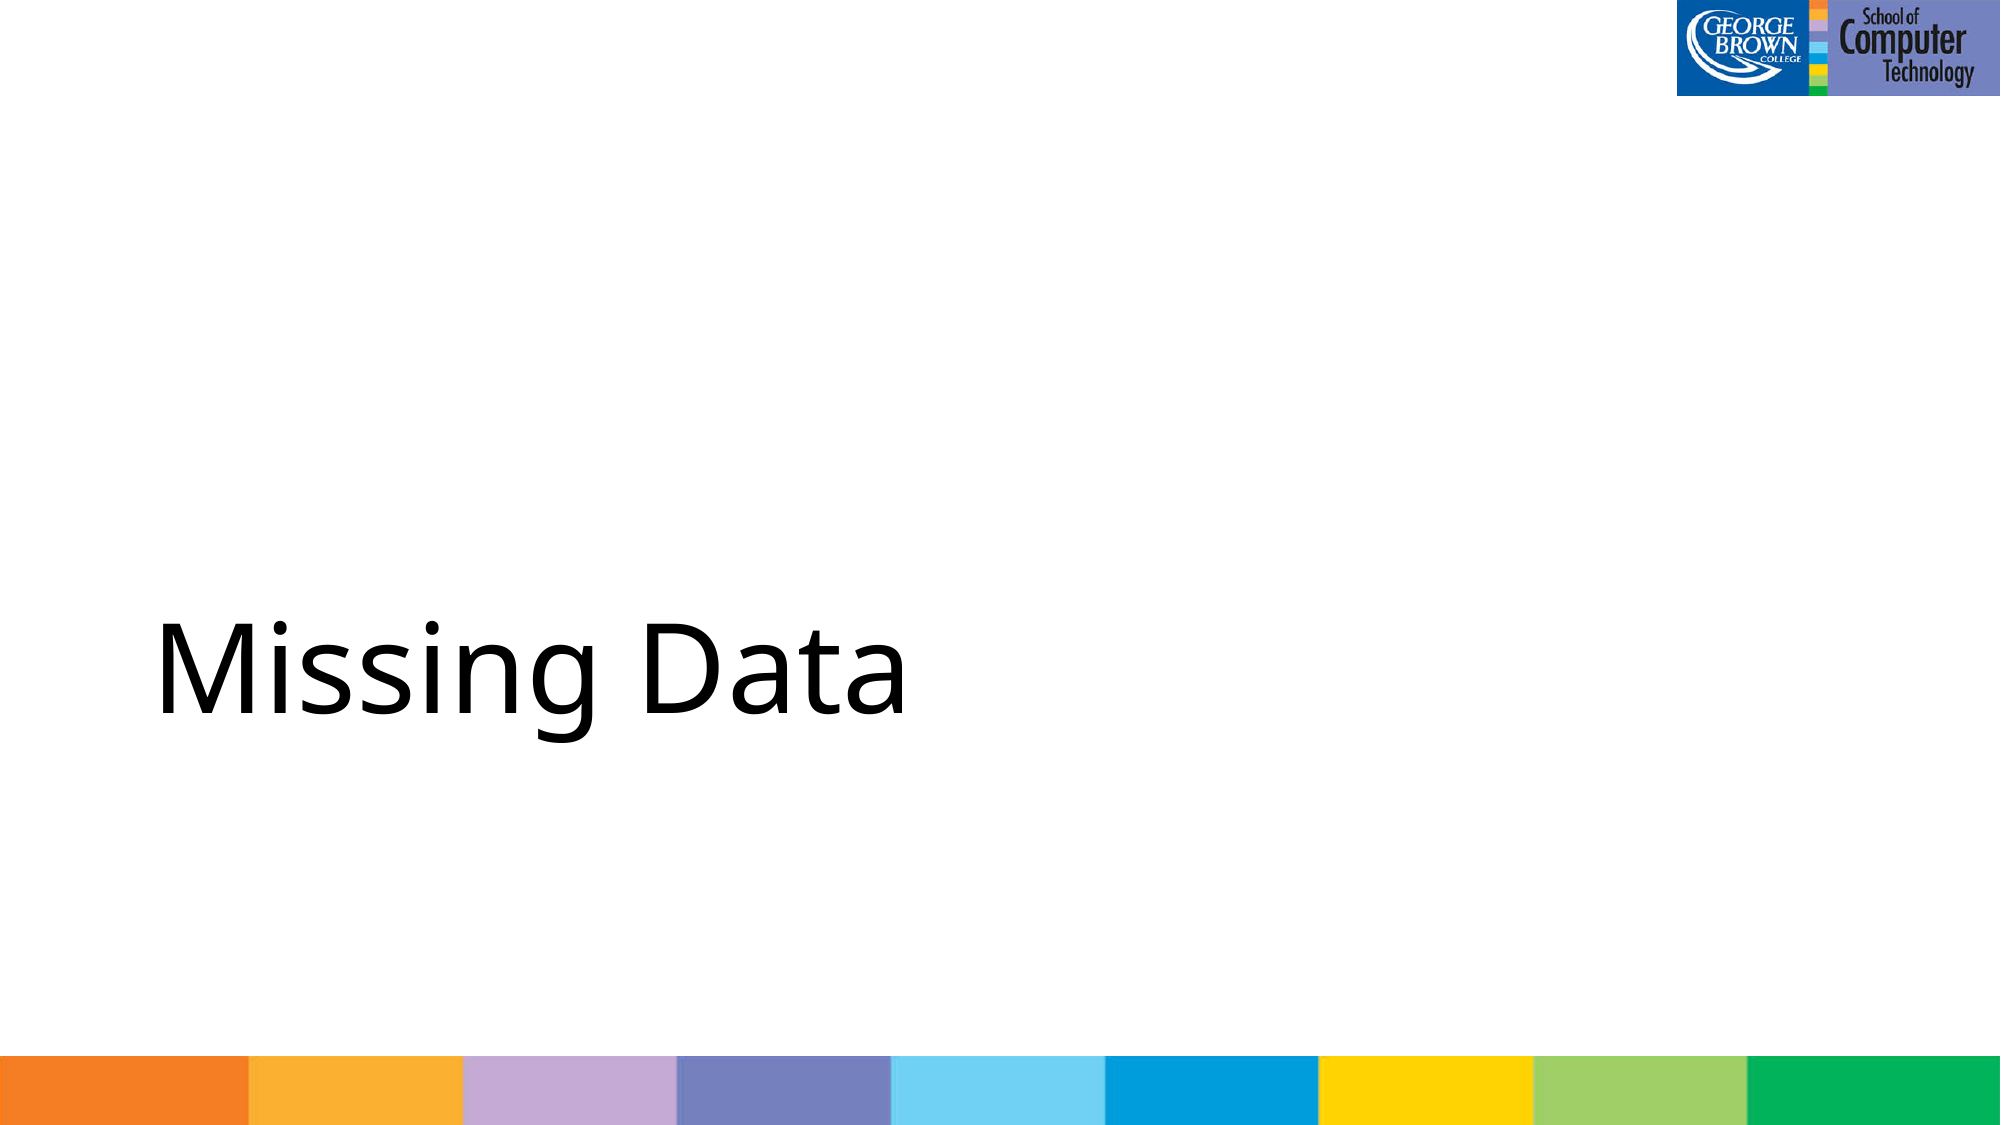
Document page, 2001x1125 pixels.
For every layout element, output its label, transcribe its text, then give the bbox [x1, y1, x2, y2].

picture [1677, 0, 2000, 96]
picture [0, 1056, 1105, 1125]
title Missing Data [136, 280, 1862, 749]
picture [1318, 1056, 2000, 1125]
